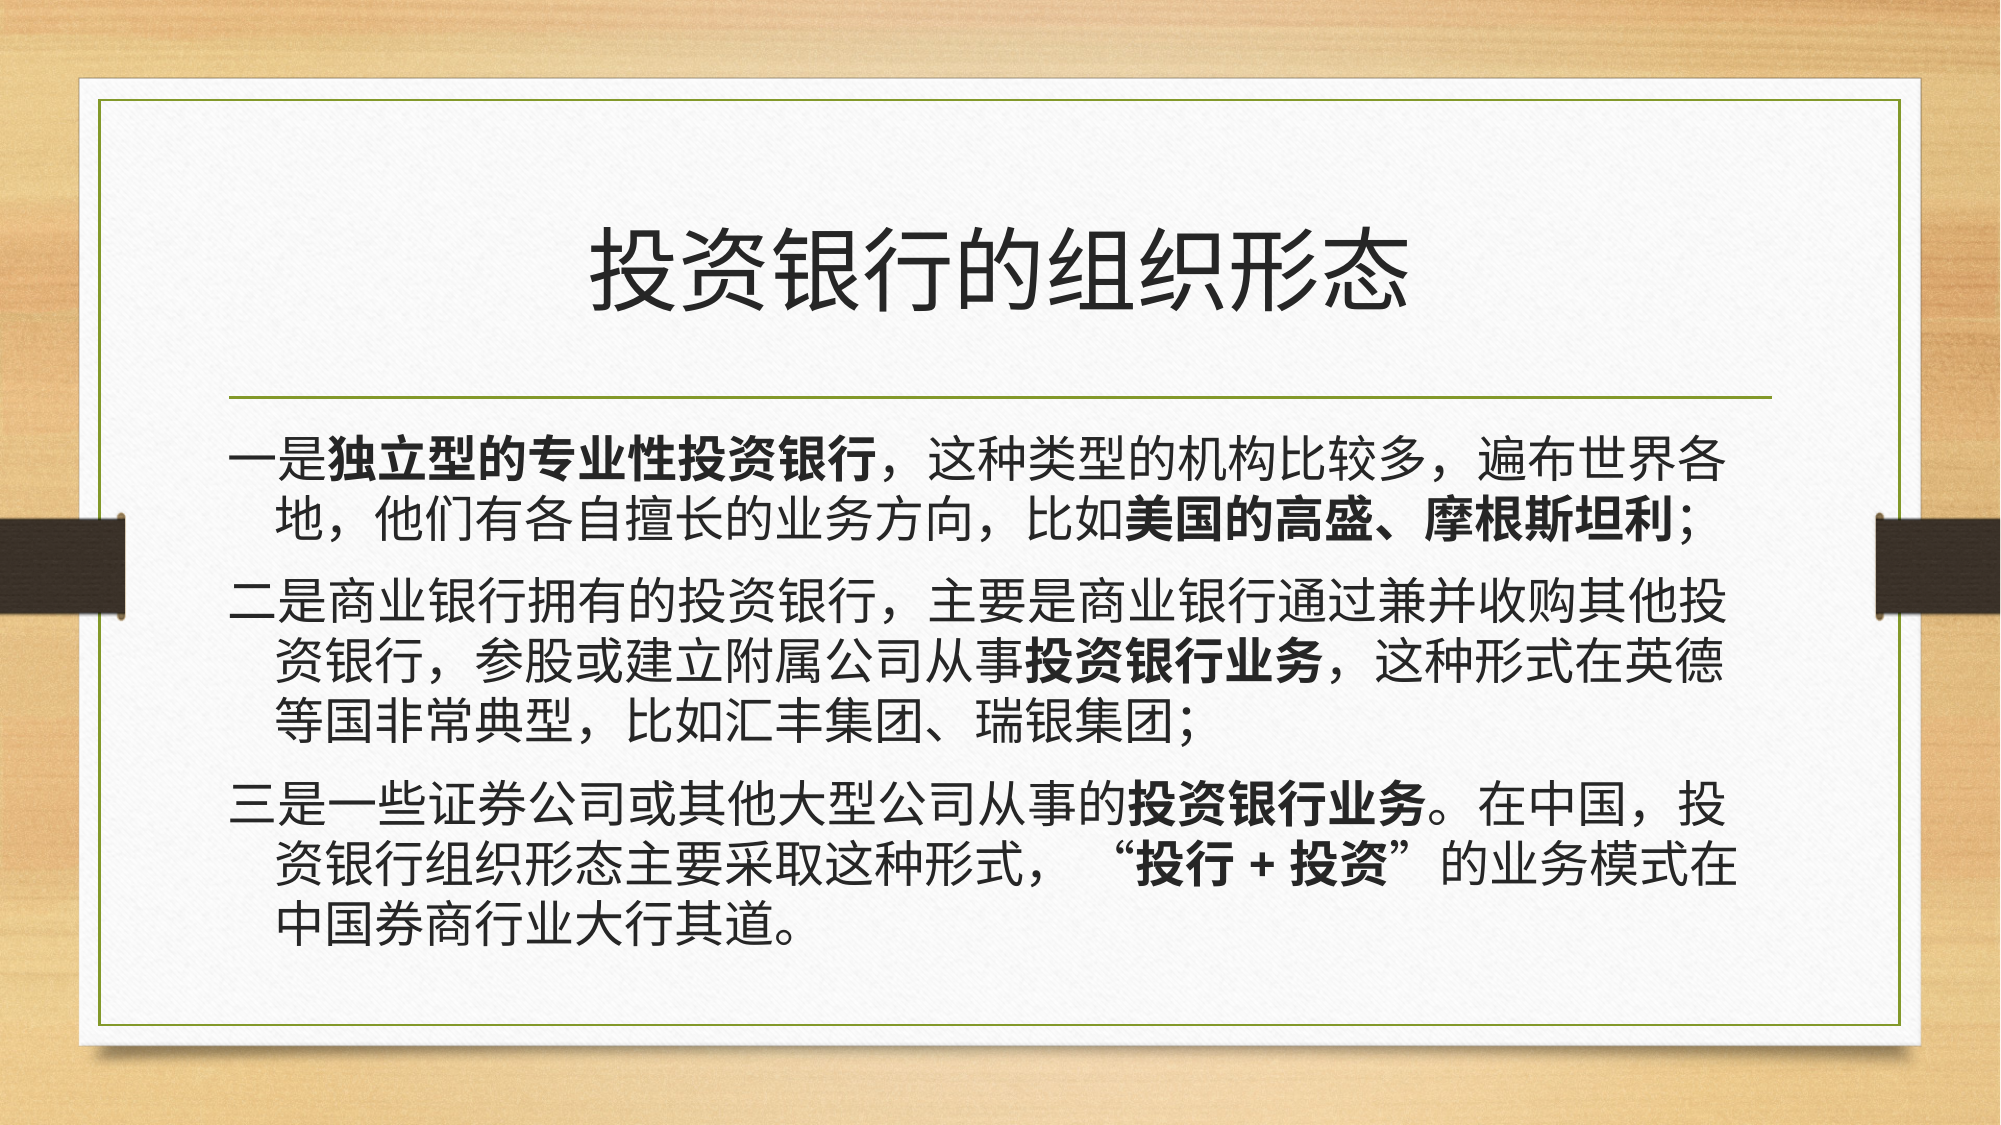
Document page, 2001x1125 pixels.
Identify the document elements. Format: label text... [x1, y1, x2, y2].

picture [0, 0, 2001, 1125]
list 一是独立型的专业性投资银行，这种类型的机构比较多，遍布世界各地，他们有各自擅长的业务方向，比如美国的高盛、摩根斯坦利； 二是商业银行拥有的投资银行，主要是商业银行通过兼并收购其他投资银行，参股或建立附属公司从事投资银行业务，这种形式在英德等国非常典型，比如汇丰集团、瑞银集团； 三是一些证券公司或其他大型公司从事的投资银行业务。在中国，投资银行组织形态主要采取这种形式， “投行+投资”的业务模式在中国券商行业大行其道。 [212, 419, 1788, 964]
title 投资银行的组织形态 [212, 161, 1788, 375]
